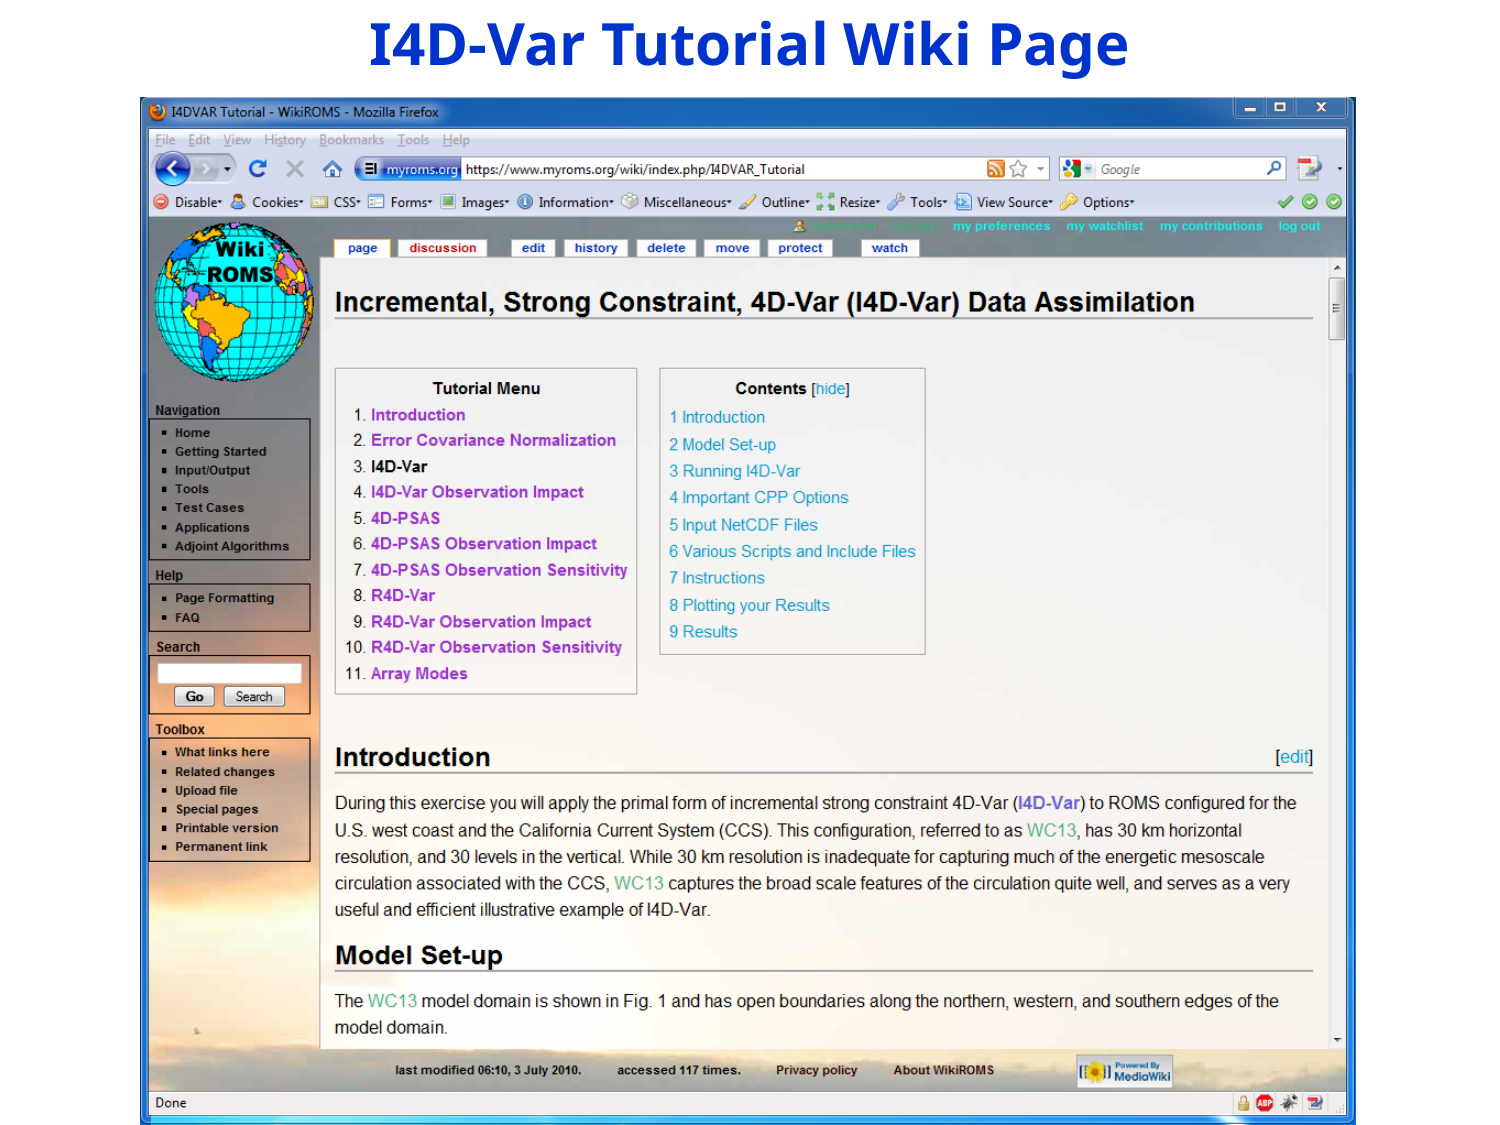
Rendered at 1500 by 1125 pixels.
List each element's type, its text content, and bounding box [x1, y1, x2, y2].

text_box I4D-Var Tutorial Wiki Page [0, 0, 1500, 85]
picture [140, 97, 1356, 1125]
